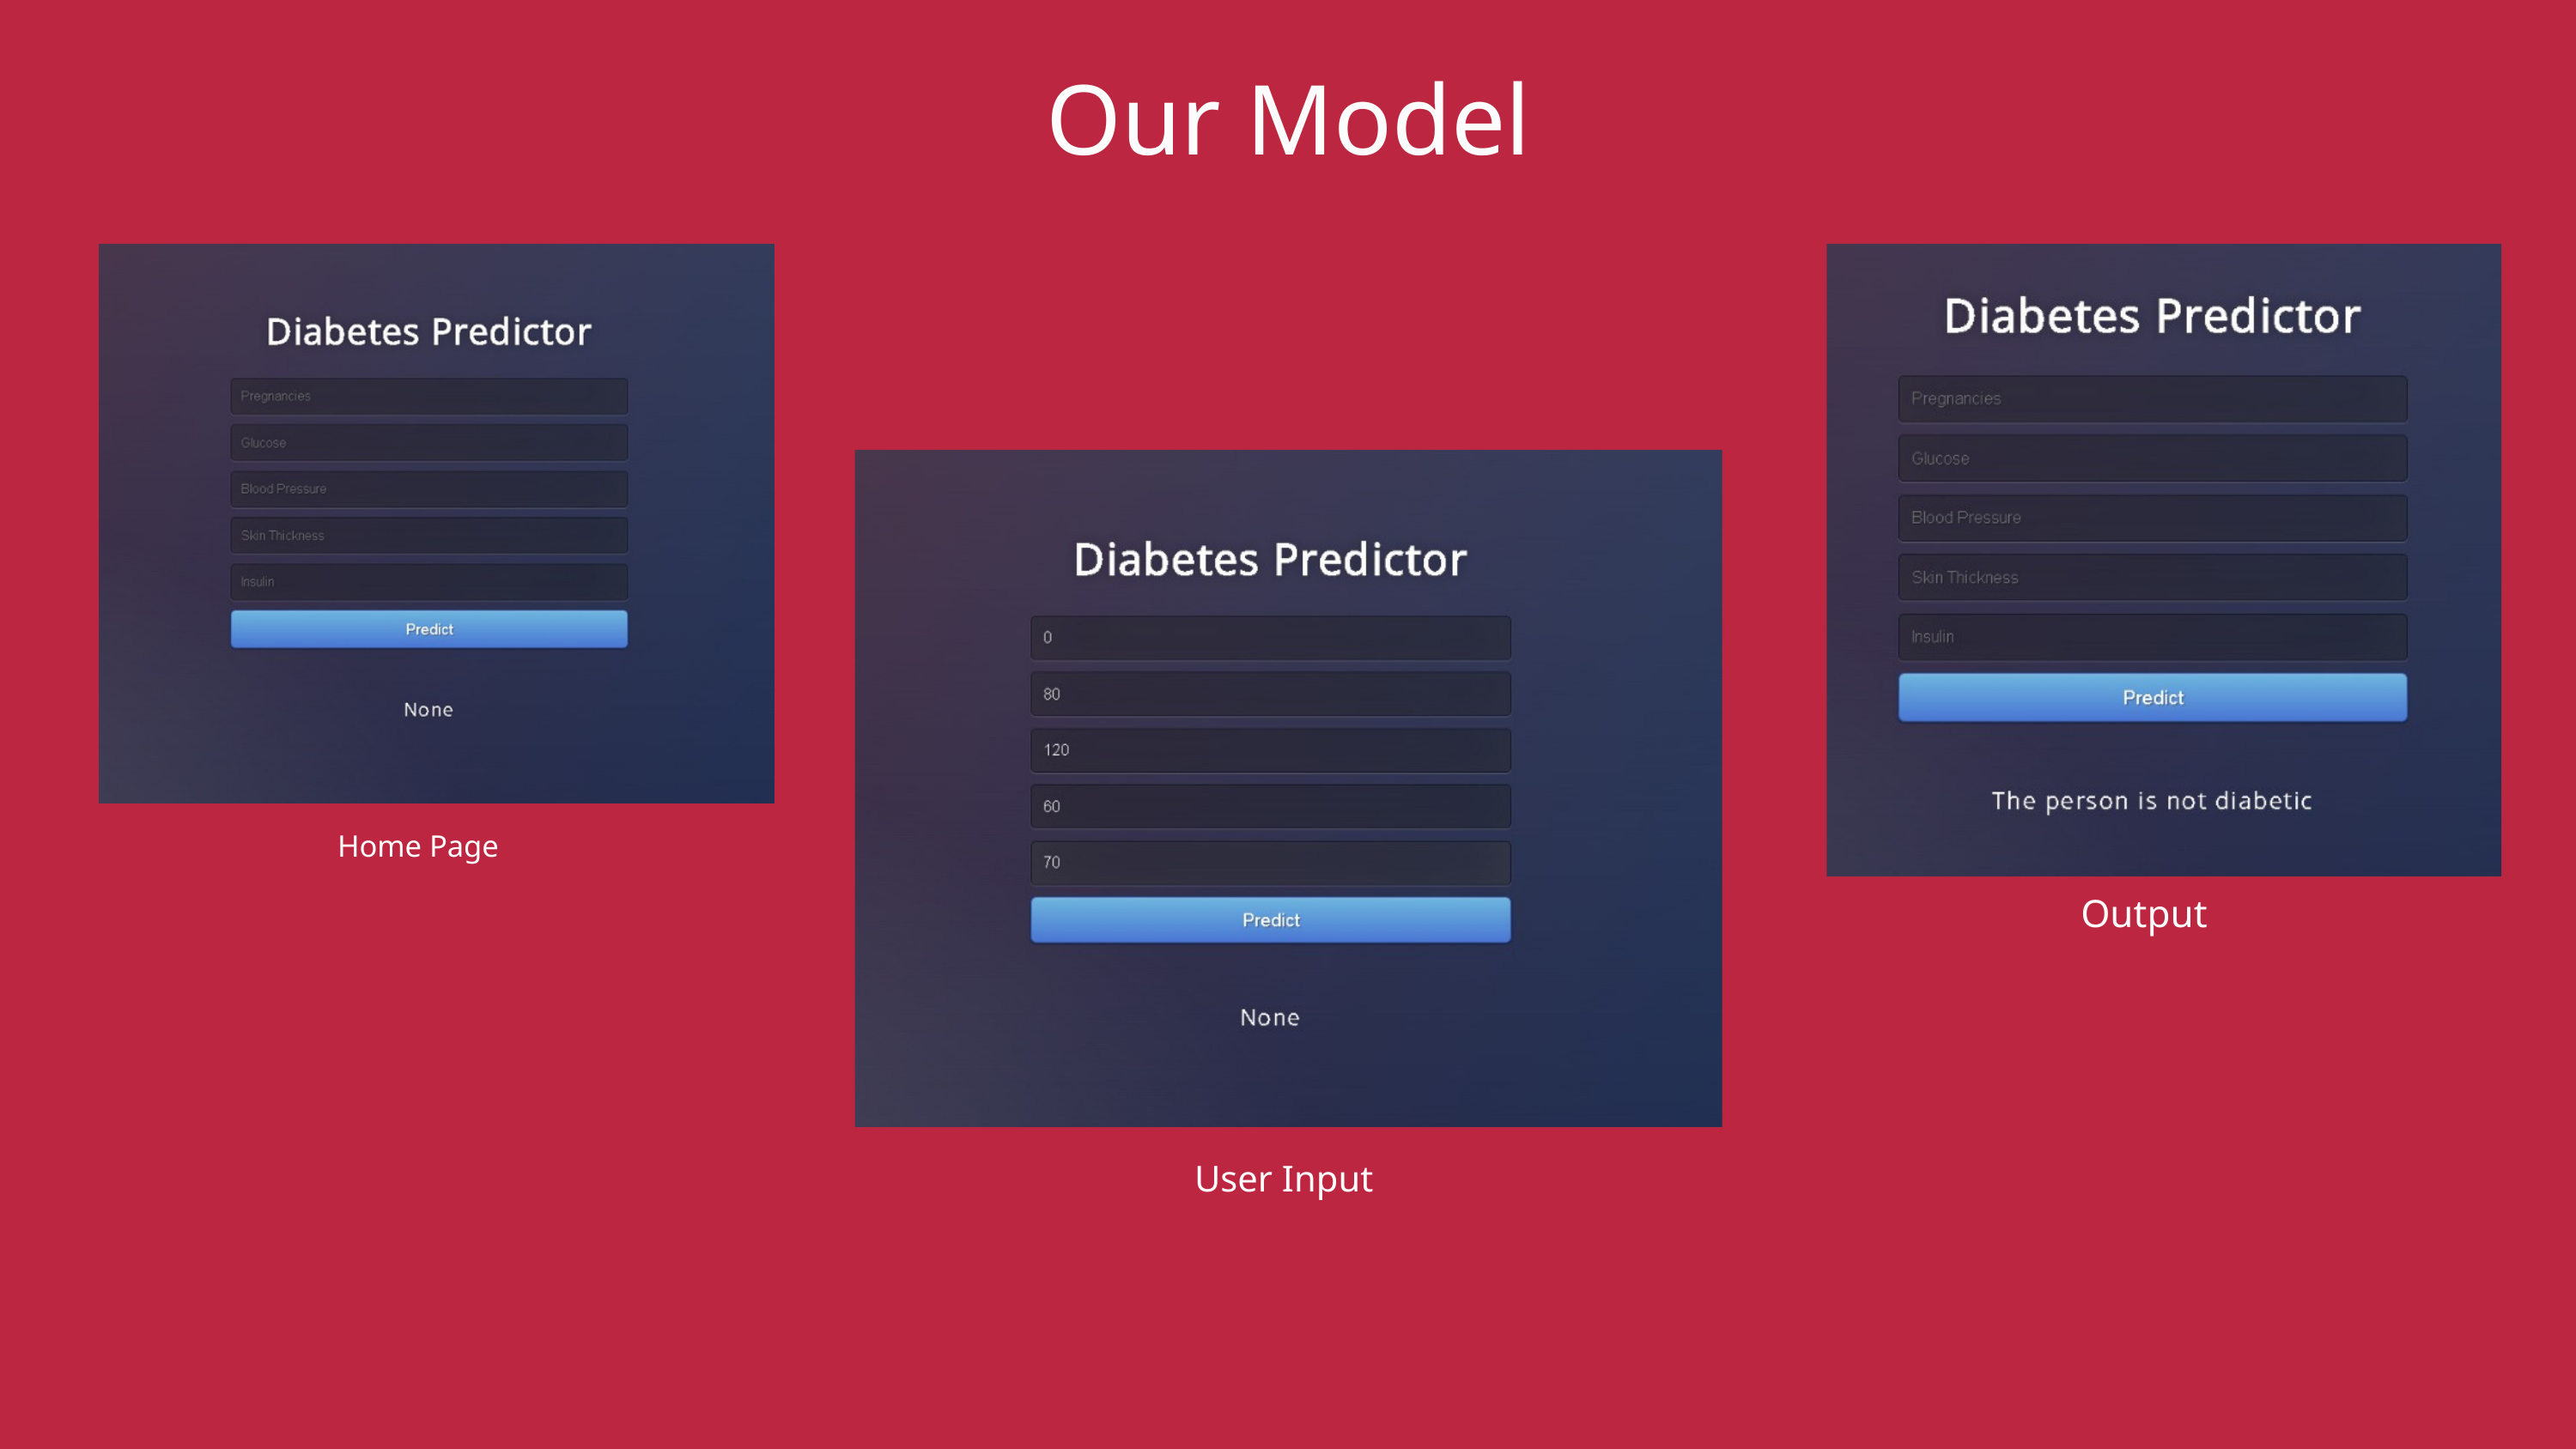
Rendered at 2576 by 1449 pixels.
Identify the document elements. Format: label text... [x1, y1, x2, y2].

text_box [98, 244, 775, 862]
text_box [854, 450, 1722, 1197]
text_box Our Model [1040, 38, 1538, 174]
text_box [1826, 244, 2502, 931]
